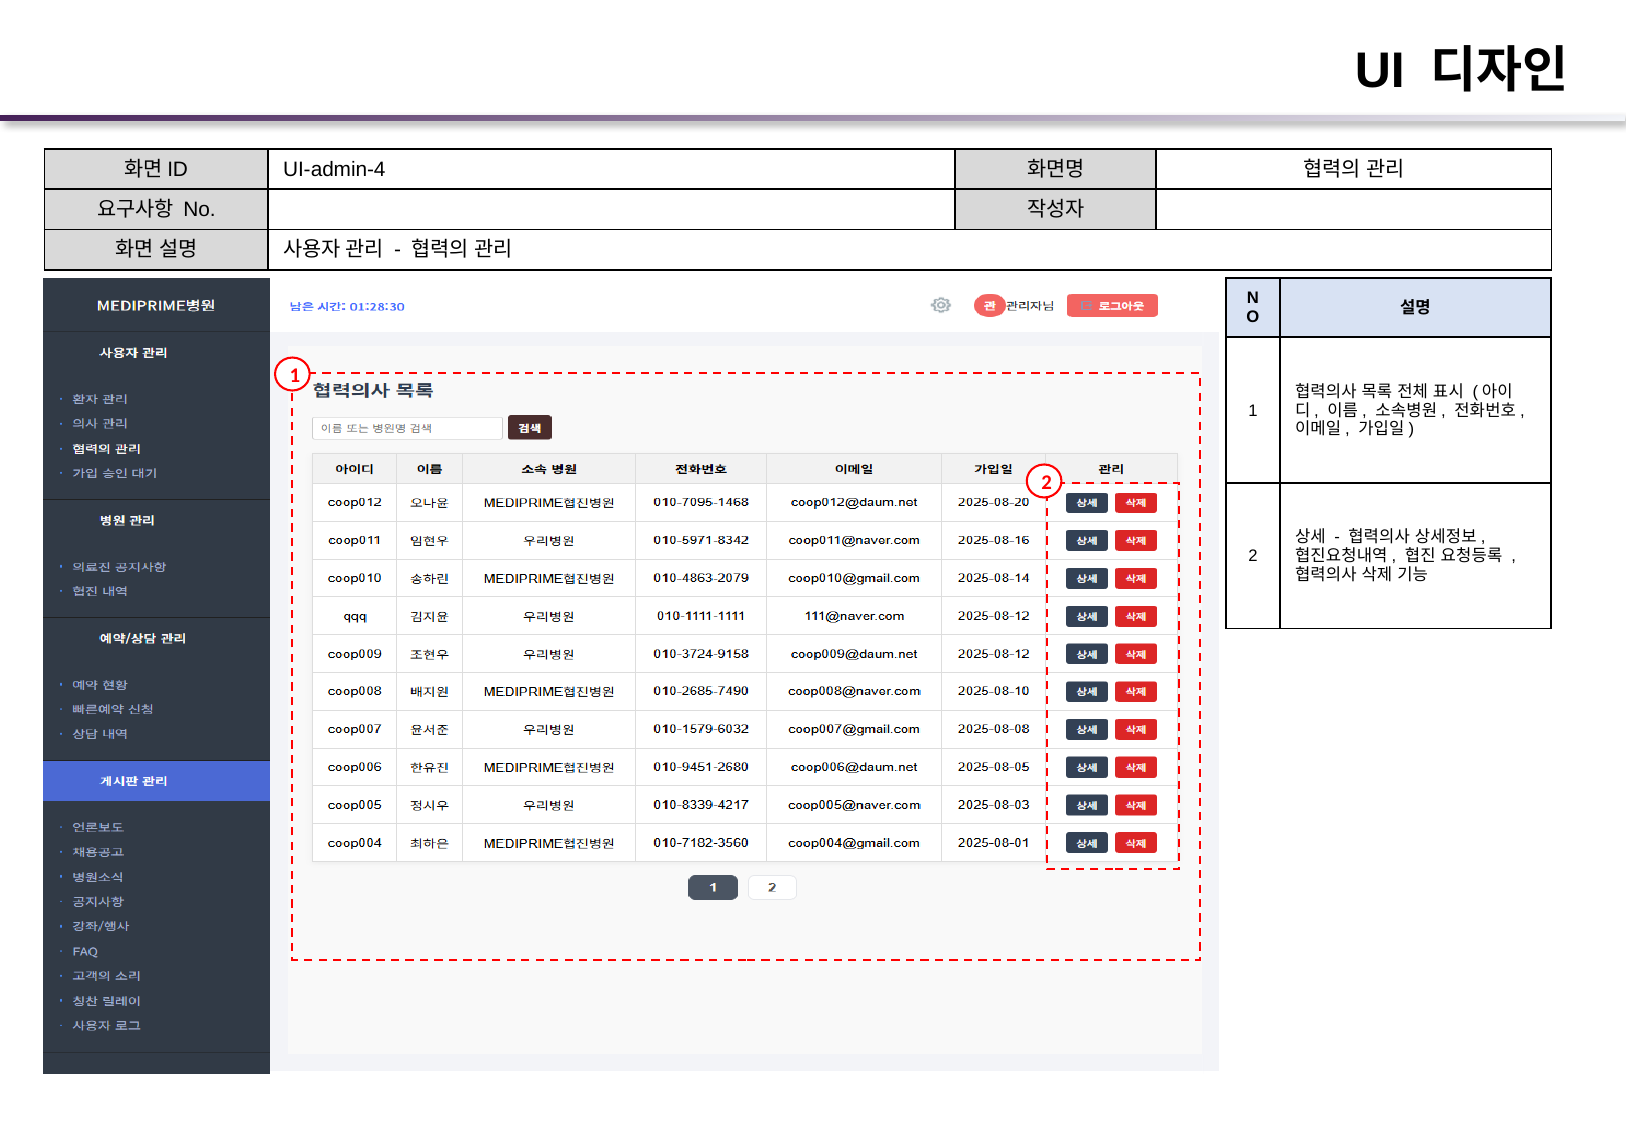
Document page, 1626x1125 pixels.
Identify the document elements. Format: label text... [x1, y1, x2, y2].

table_header 화면ID [45, 150, 267, 188]
table_cell 작성자 [956, 190, 1155, 229]
table_cell 상세 - 협력의사 상세정보, 협진요청내역, 협진 요청등록 , 협력의사 삭제 기능 [1281, 484, 1550, 628]
table_header NO [1227, 279, 1279, 336]
table_cell 사용자 관리 - 협력의 관리 [269, 230, 1551, 269]
table_cell 협력의사 목록 전체 표시 (아이디, 이름, 소속병원, 전화번호, 이메일, 가입일) [1281, 338, 1550, 482]
table_cell 화면 설명 [45, 230, 267, 269]
table_header UI-admin-4 [269, 150, 954, 188]
table_header 화면명 [956, 150, 1155, 188]
picture [43, 278, 1221, 1074]
table_cell 1 [1227, 338, 1279, 482]
table_cell 요구사항 No. [45, 190, 267, 229]
table_cell [269, 190, 954, 229]
table_cell 2 [1227, 484, 1279, 628]
table_header 협력의 관리 [1157, 150, 1551, 188]
table_cell [1157, 190, 1551, 229]
table_header 설명 [1281, 279, 1550, 336]
